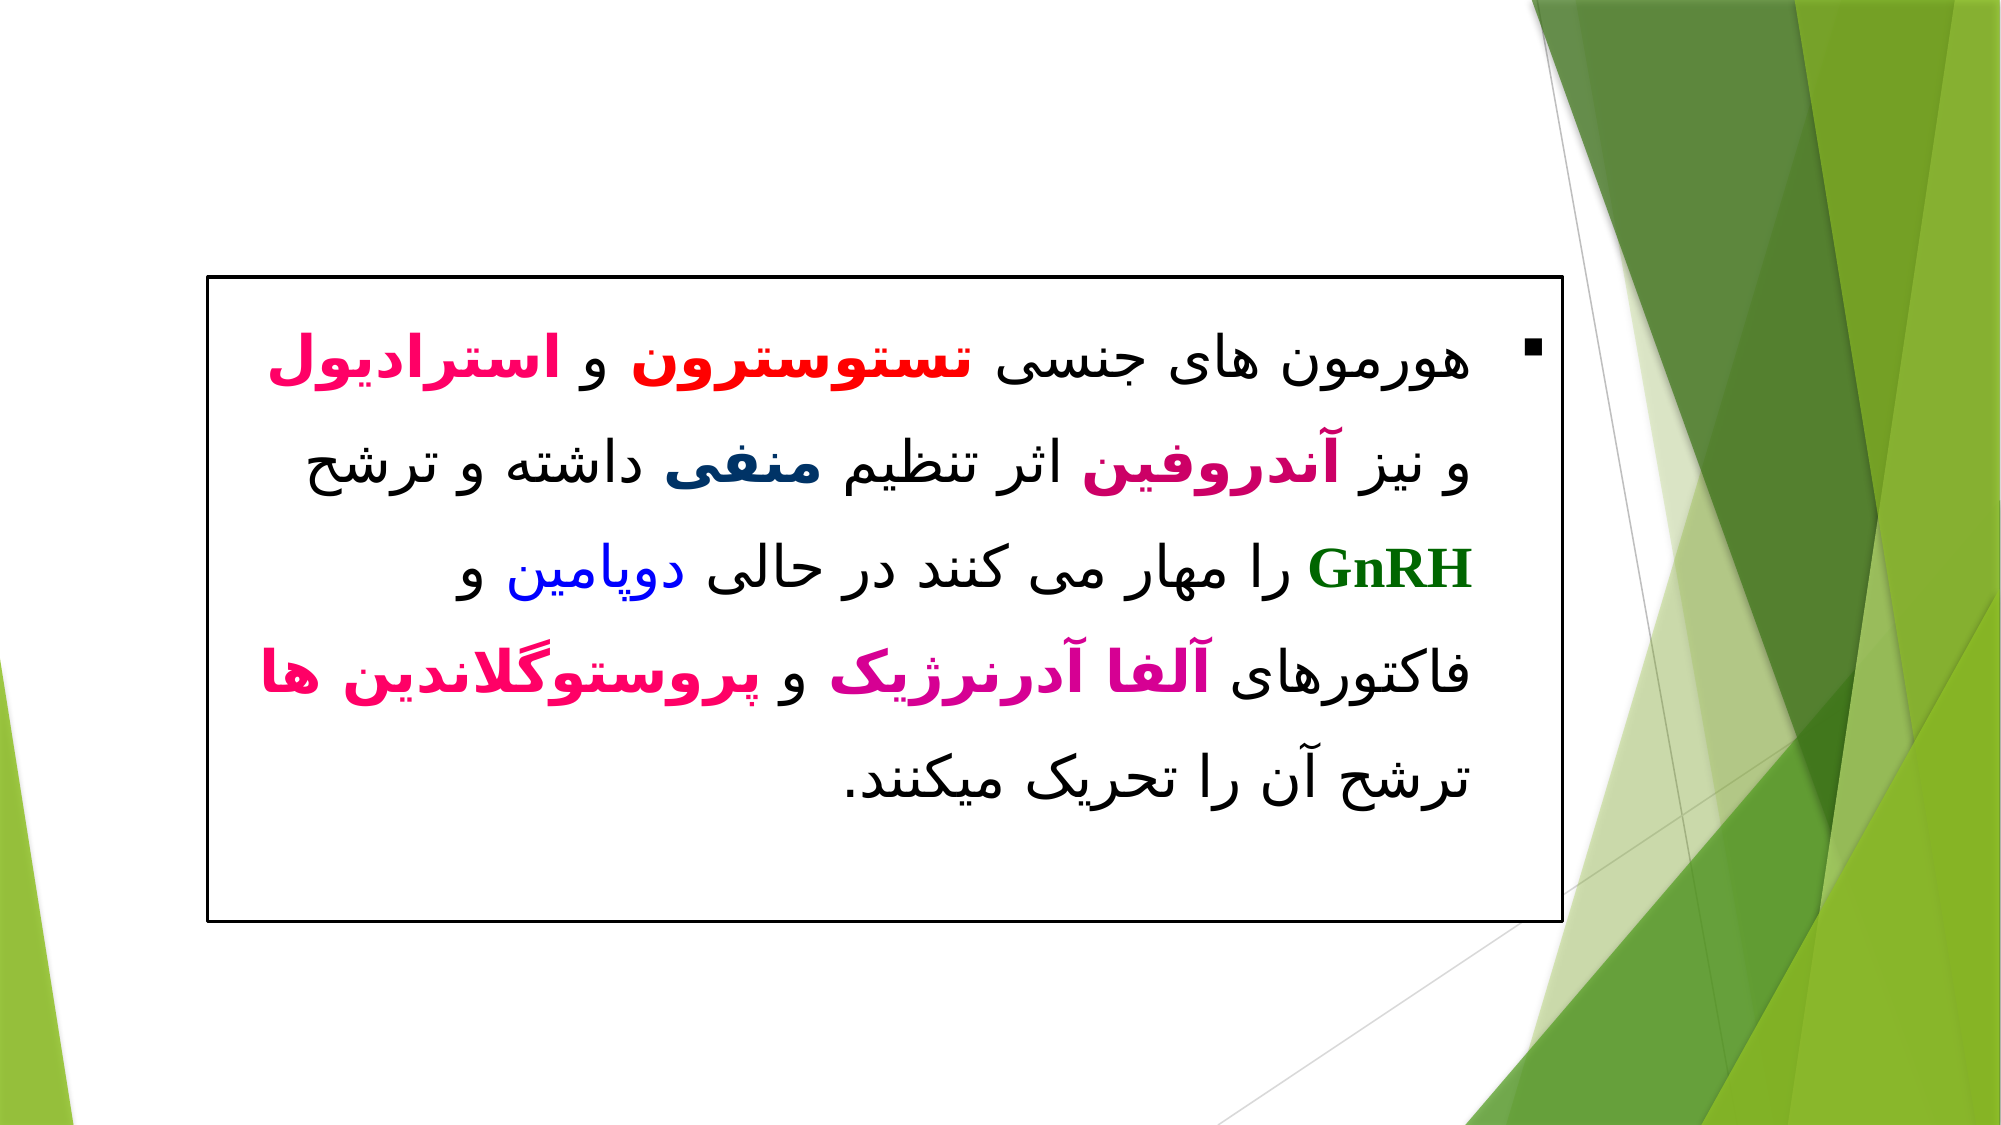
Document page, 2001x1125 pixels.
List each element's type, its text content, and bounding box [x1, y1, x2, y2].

text_box هورمون های جنسی تستوسترون و استرادیول و نیز آندروفین اثر تنظیم منفی داشته و ترشح GnRH را مهار می کنند در حالی دوپامین و فاکتورهای آلفا آدرنرژیک و پروستوگلاندین ها ترشح آن را تحریک میکنند. [206, 275, 1564, 923]
